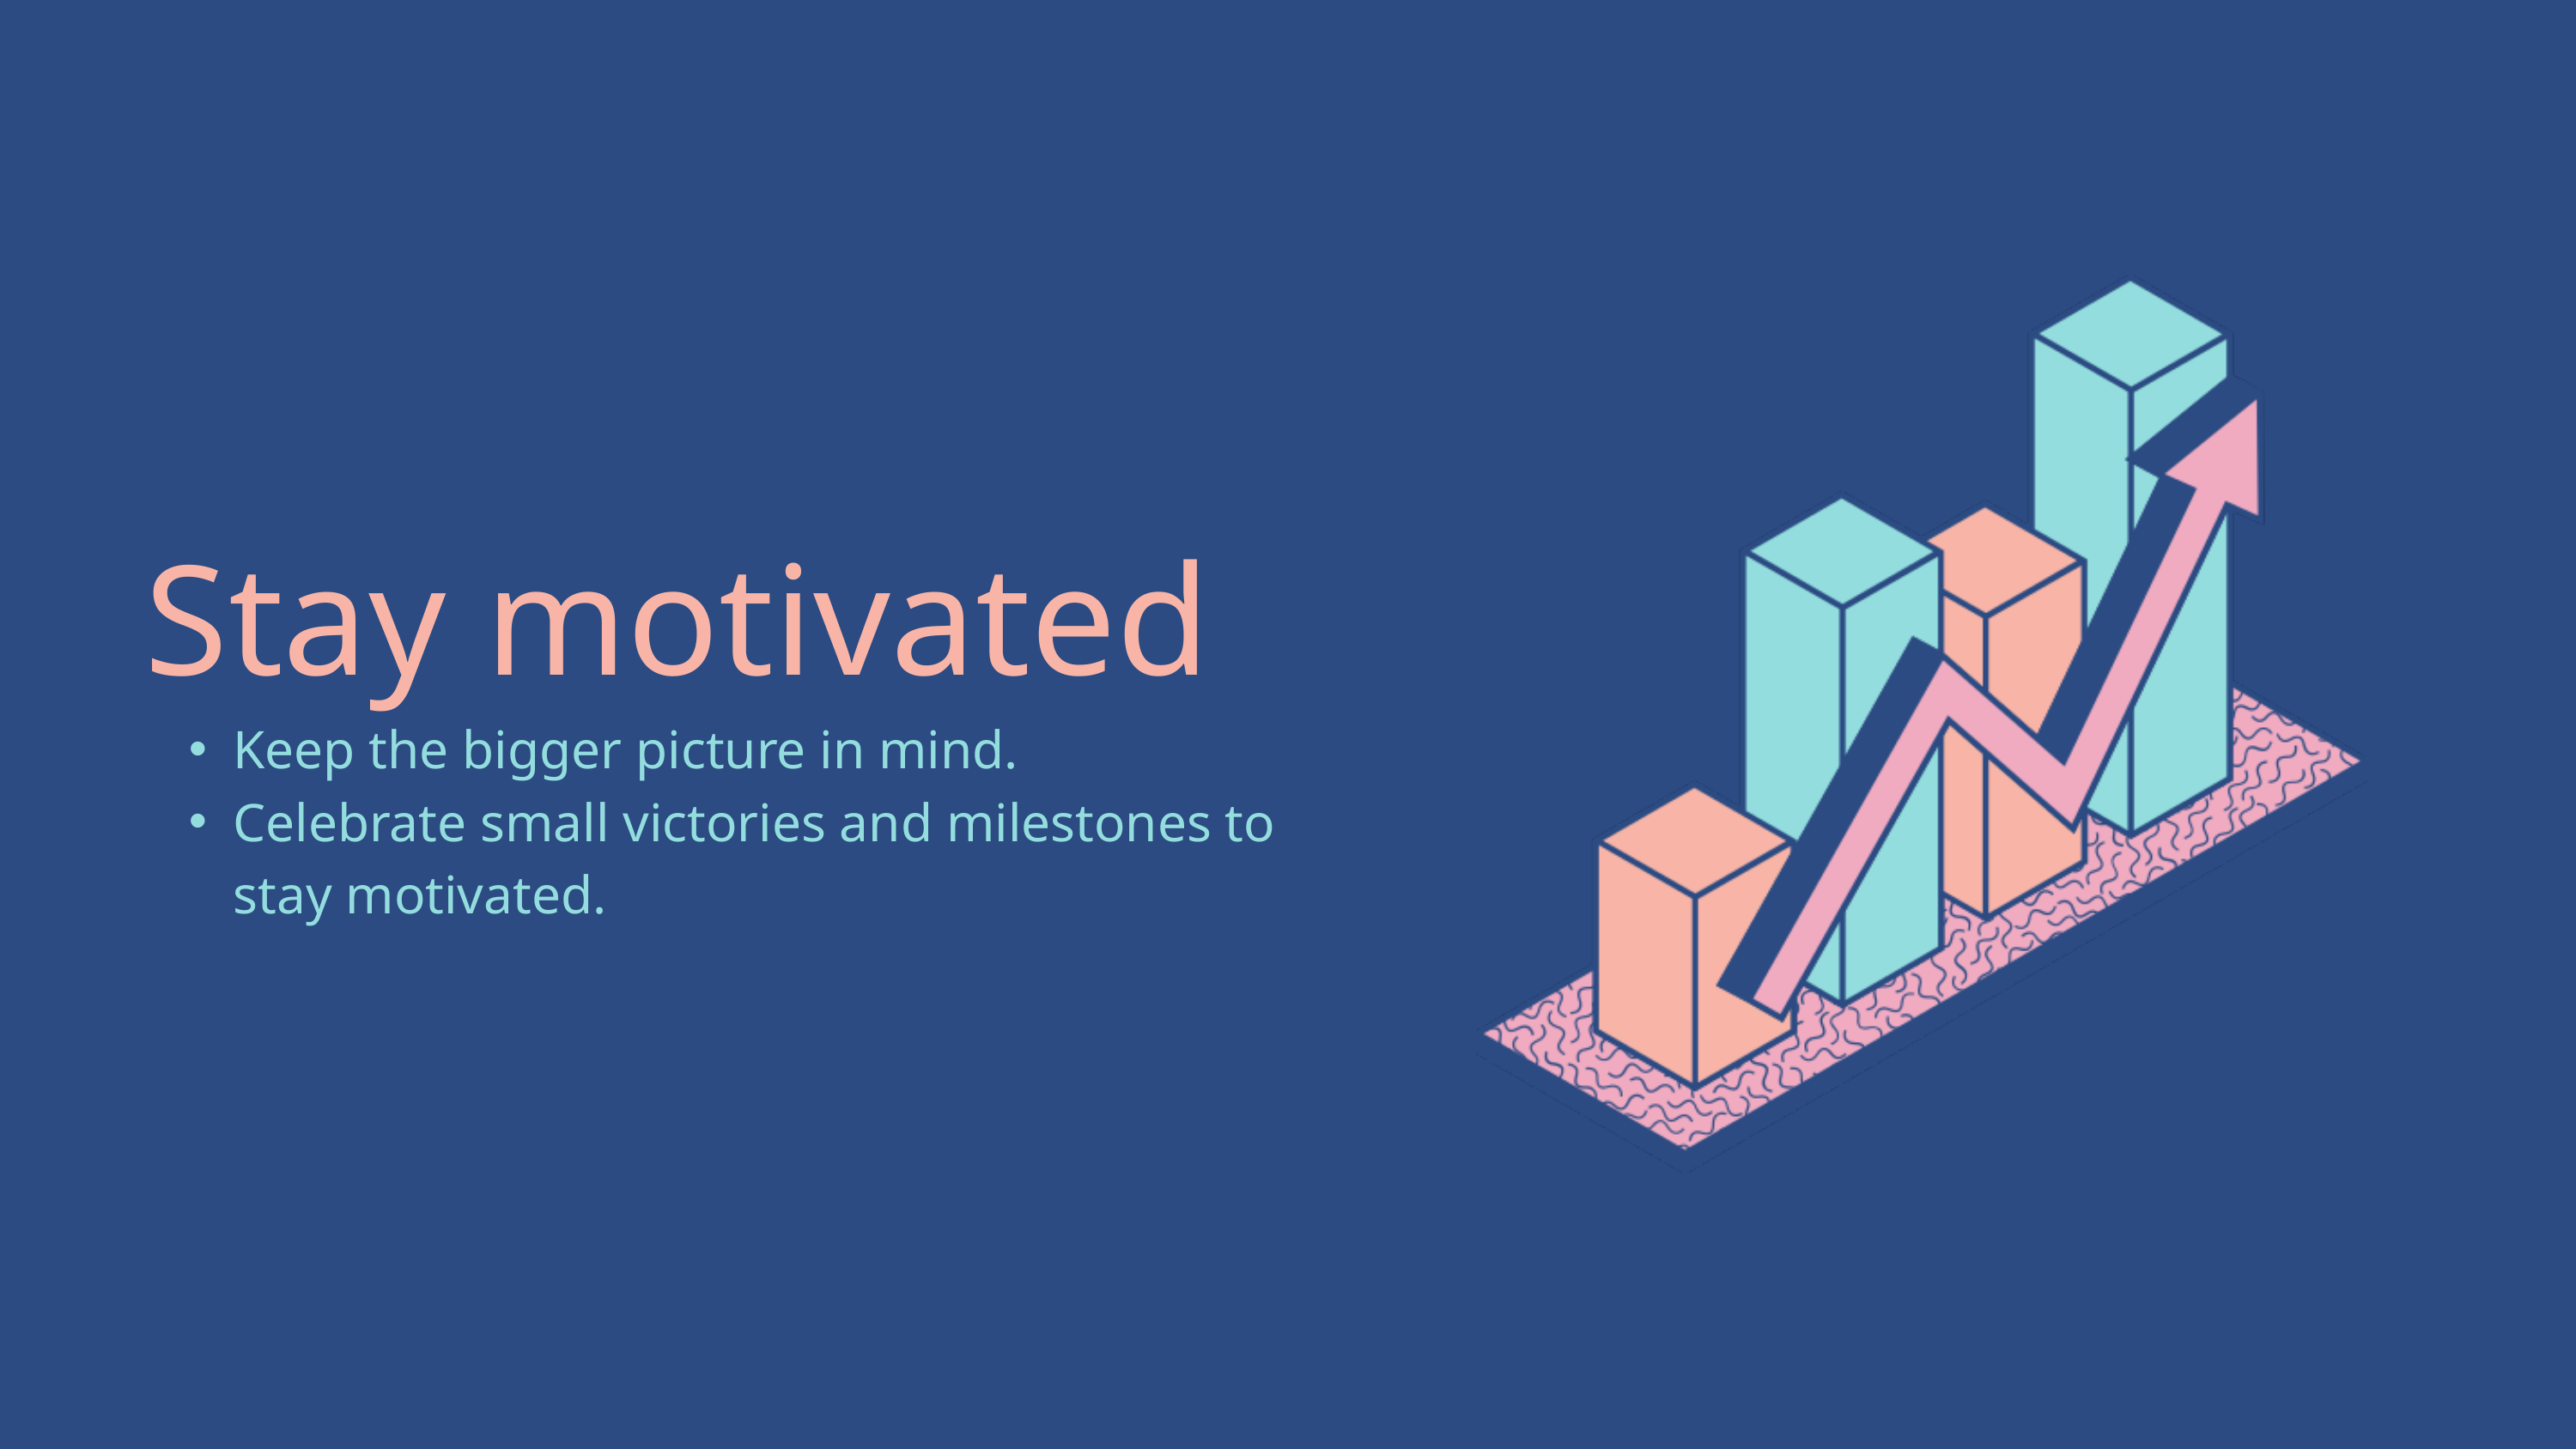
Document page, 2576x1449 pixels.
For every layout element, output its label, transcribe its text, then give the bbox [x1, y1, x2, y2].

text_box Stay motivated [144, 523, 1341, 706]
text_box [1475, 275, 2369, 1174]
text_box Keep the bigger picture in mind. Celebrate small victories and milestones to stay motivated. [144, 706, 1289, 925]
